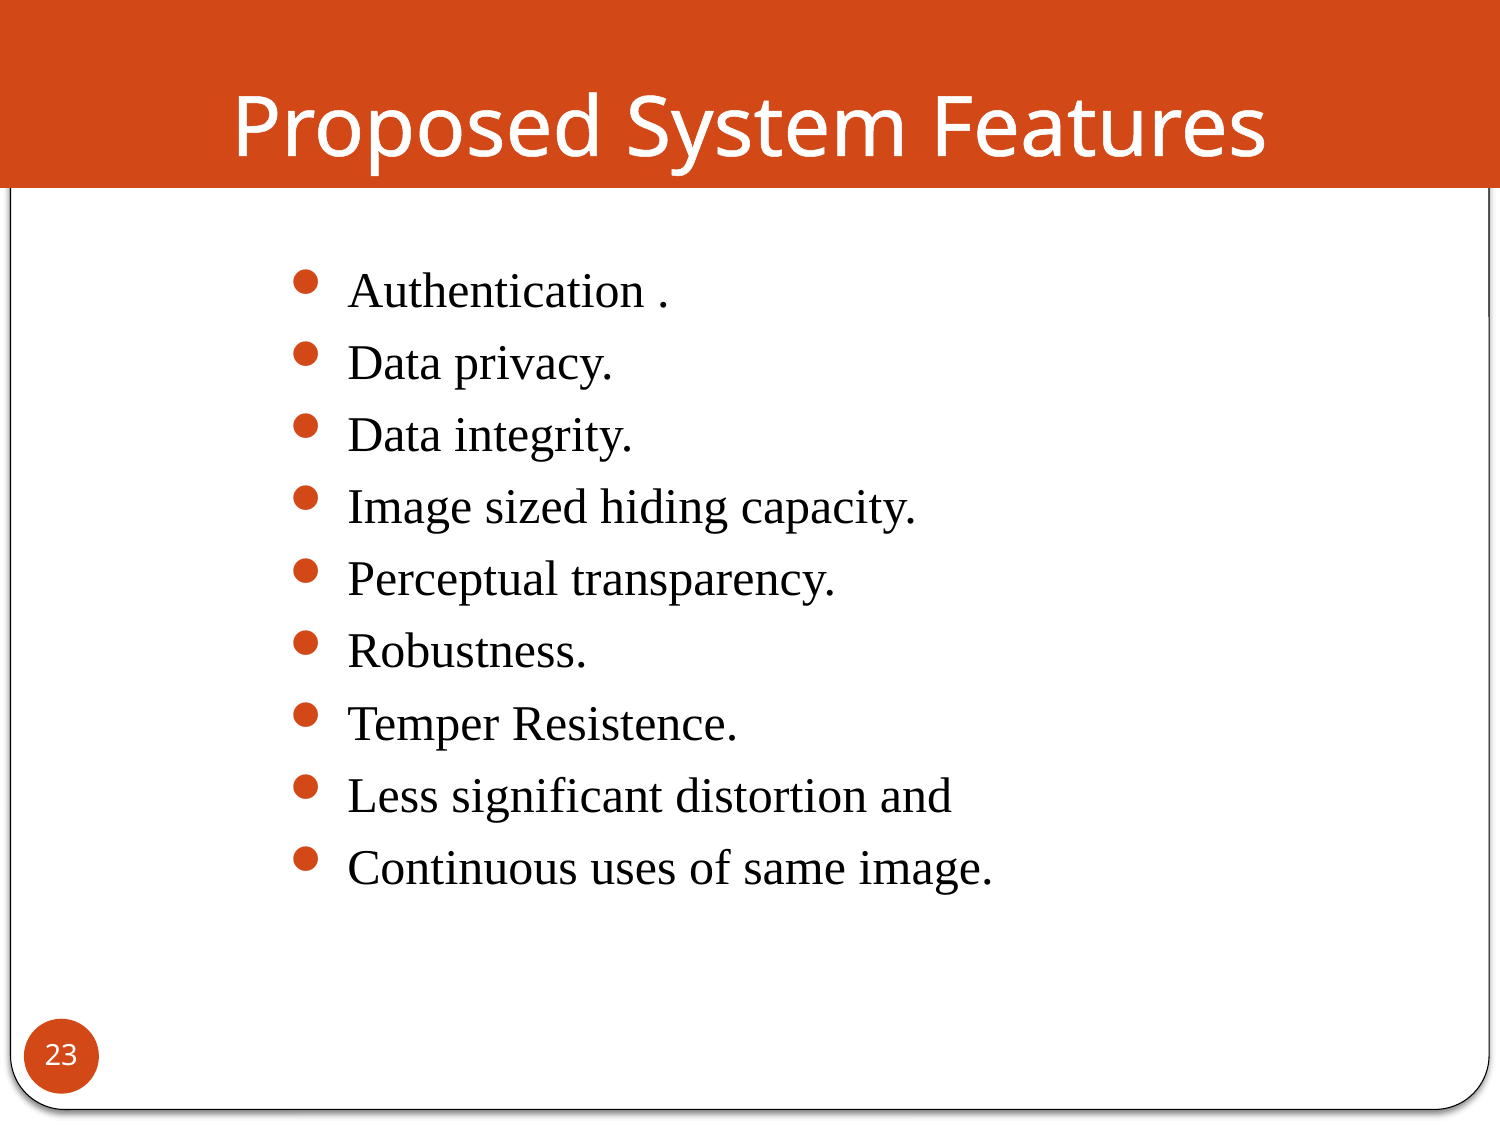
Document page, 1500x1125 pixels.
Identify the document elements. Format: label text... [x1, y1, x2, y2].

slide_number 23 [23, 1018, 99, 1094]
list Authentication . Data privacy. Data integrity. Image sized hiding capacity. Perceptual transparency. Robustness. Temper Resistence. Less significant distortion and Continuous uses of same image. [275, 249, 1090, 950]
title Proposed System Features [0, 0, 1500, 188]
